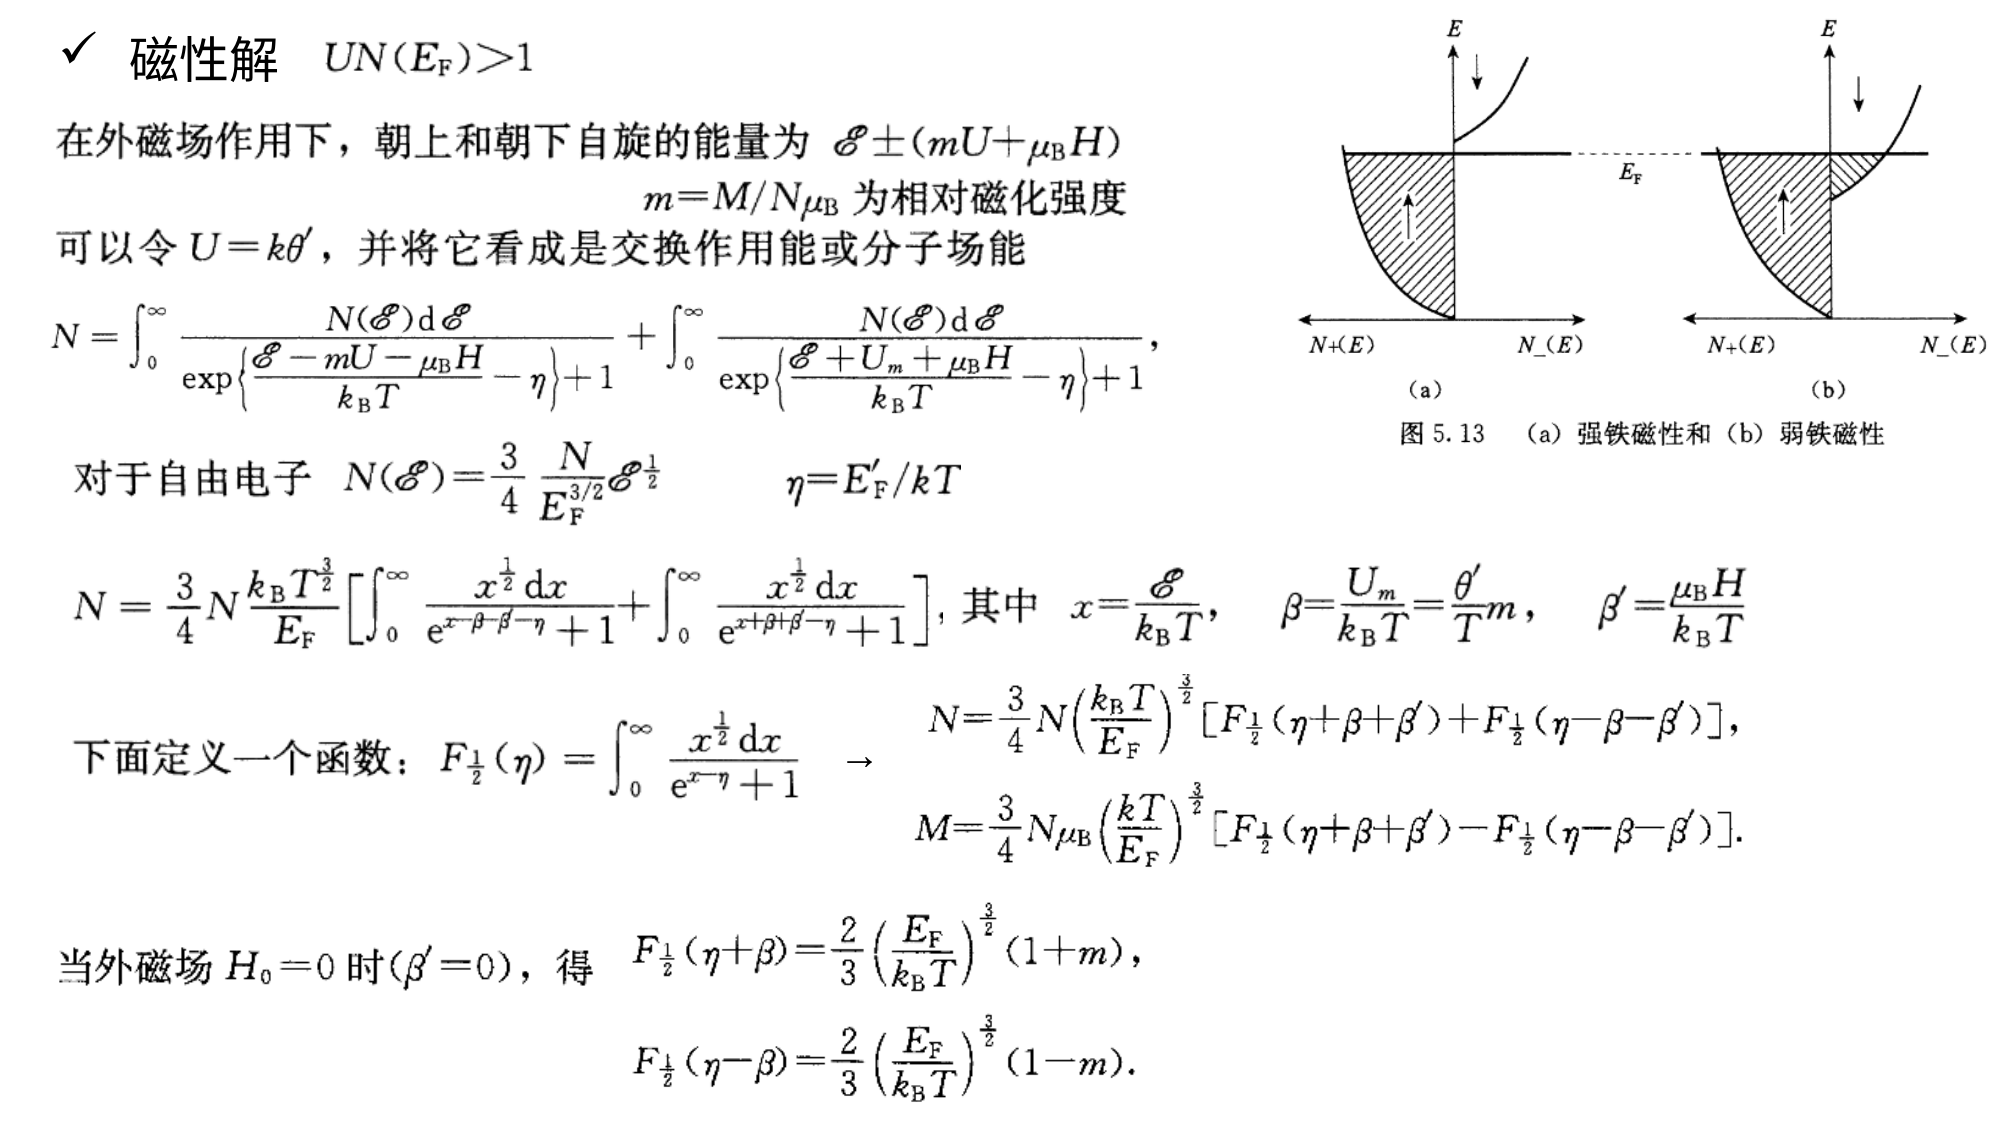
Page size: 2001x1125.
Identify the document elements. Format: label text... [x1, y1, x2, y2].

picture [899, 674, 1752, 870]
picture [767, 451, 961, 513]
picture [428, 698, 803, 807]
picture [312, 25, 535, 90]
picture [44, 110, 1131, 273]
picture [1283, 8, 1992, 452]
picture [342, 434, 665, 530]
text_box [44, 293, 1161, 423]
picture [65, 451, 313, 510]
picture [65, 549, 1752, 662]
picture [44, 935, 604, 997]
picture [621, 900, 1147, 1108]
text_box 磁性解 [44, 21, 803, 97]
text_box → [823, 720, 896, 786]
picture [65, 733, 413, 794]
